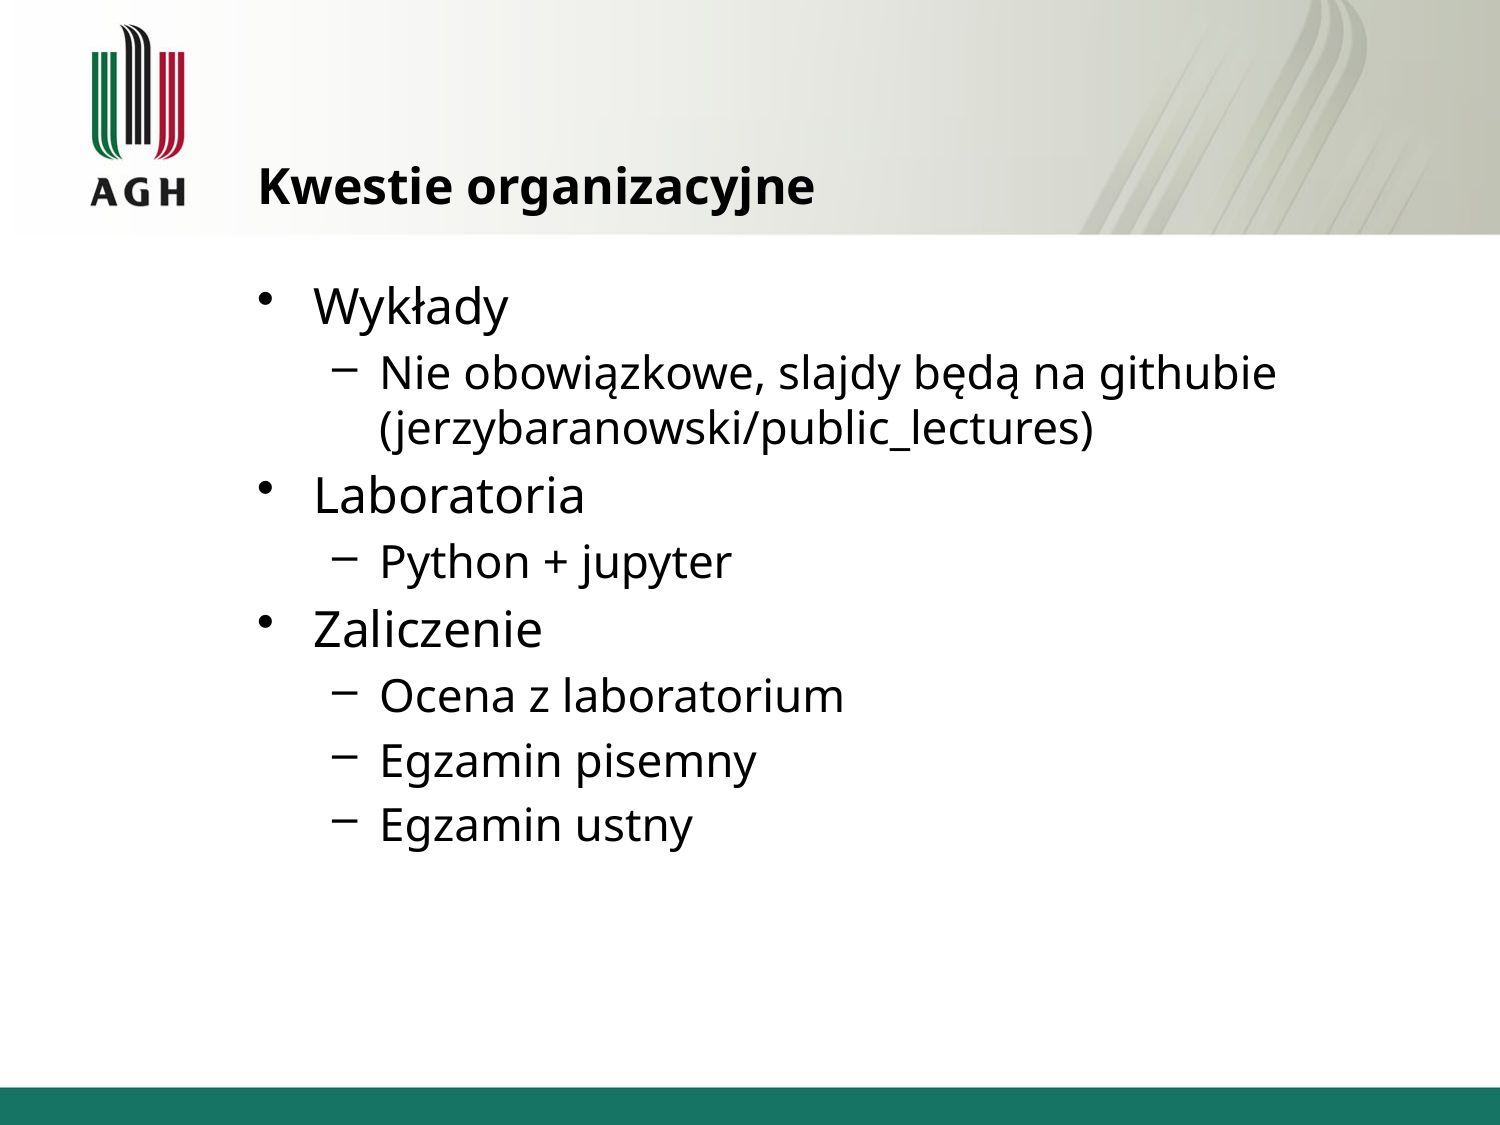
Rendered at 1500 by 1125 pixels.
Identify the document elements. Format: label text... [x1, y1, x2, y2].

picture [0, 0, 1500, 1125]
title Kwestie organizacyjne [242, 137, 1436, 233]
list Wykłady Nie obowiązkowe, slajdy będą na githubie (jerzybaranowski/public_lectures) Laboratoria Python + jupyter Zaliczenie Ocena z laboratorium Egzamin pisemny Egzamin ustny [242, 267, 1425, 1005]
